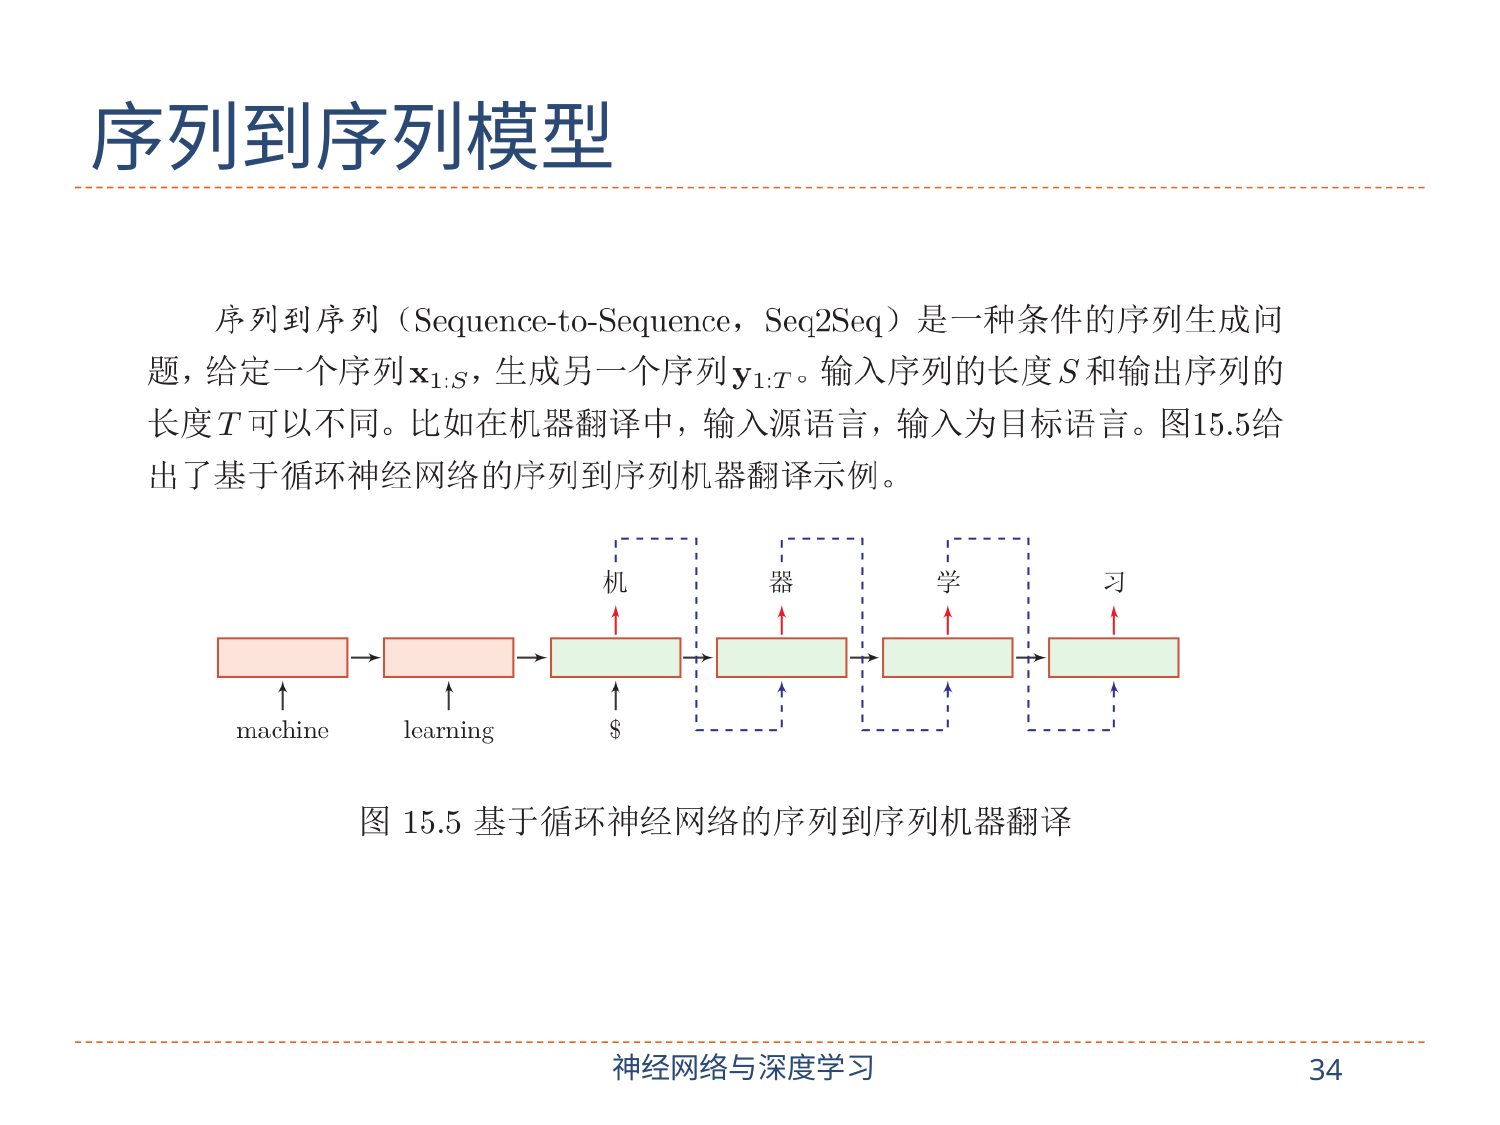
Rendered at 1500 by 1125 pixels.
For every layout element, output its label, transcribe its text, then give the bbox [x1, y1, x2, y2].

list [124, 287, 1305, 866]
title 序列到序列模型 [75, 24, 1425, 188]
